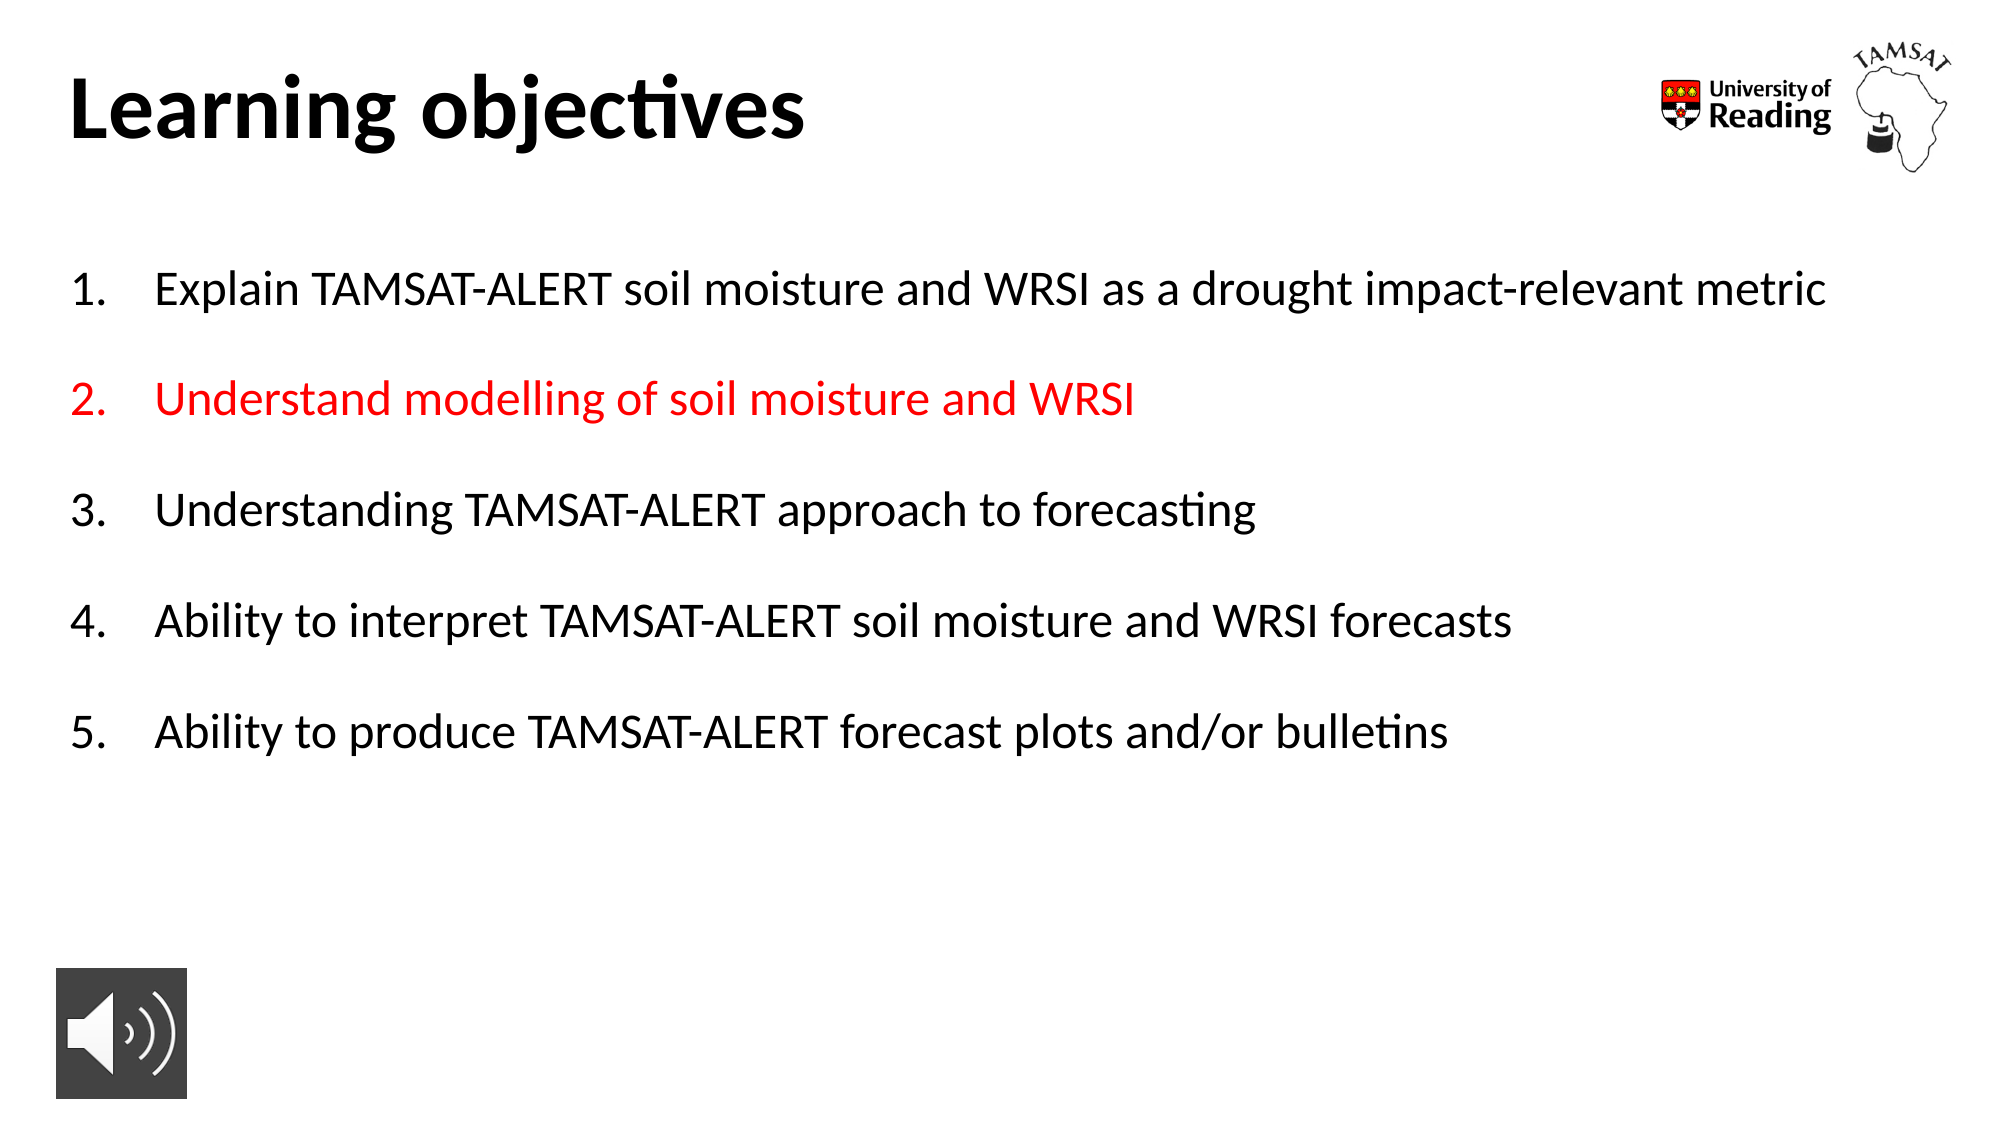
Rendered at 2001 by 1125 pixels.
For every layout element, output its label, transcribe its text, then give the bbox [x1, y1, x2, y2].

list Explain TAMSAT-ALERT soil moisture and WRSI as a drought impact-relevant metric Understand modelling of soil moisture and WRSI Understanding TAMSAT-ALERT approach to forecasting Ability to interpret TAMSAT-ALERT soil moisture and WRSI forecasts Ability to produce TAMSAT-ALERT forecast plots and/or bulletins [54, 217, 1957, 932]
picture [1651, 31, 1974, 186]
picture [54, 966, 189, 1100]
title Learning objectives [54, 0, 1780, 217]
